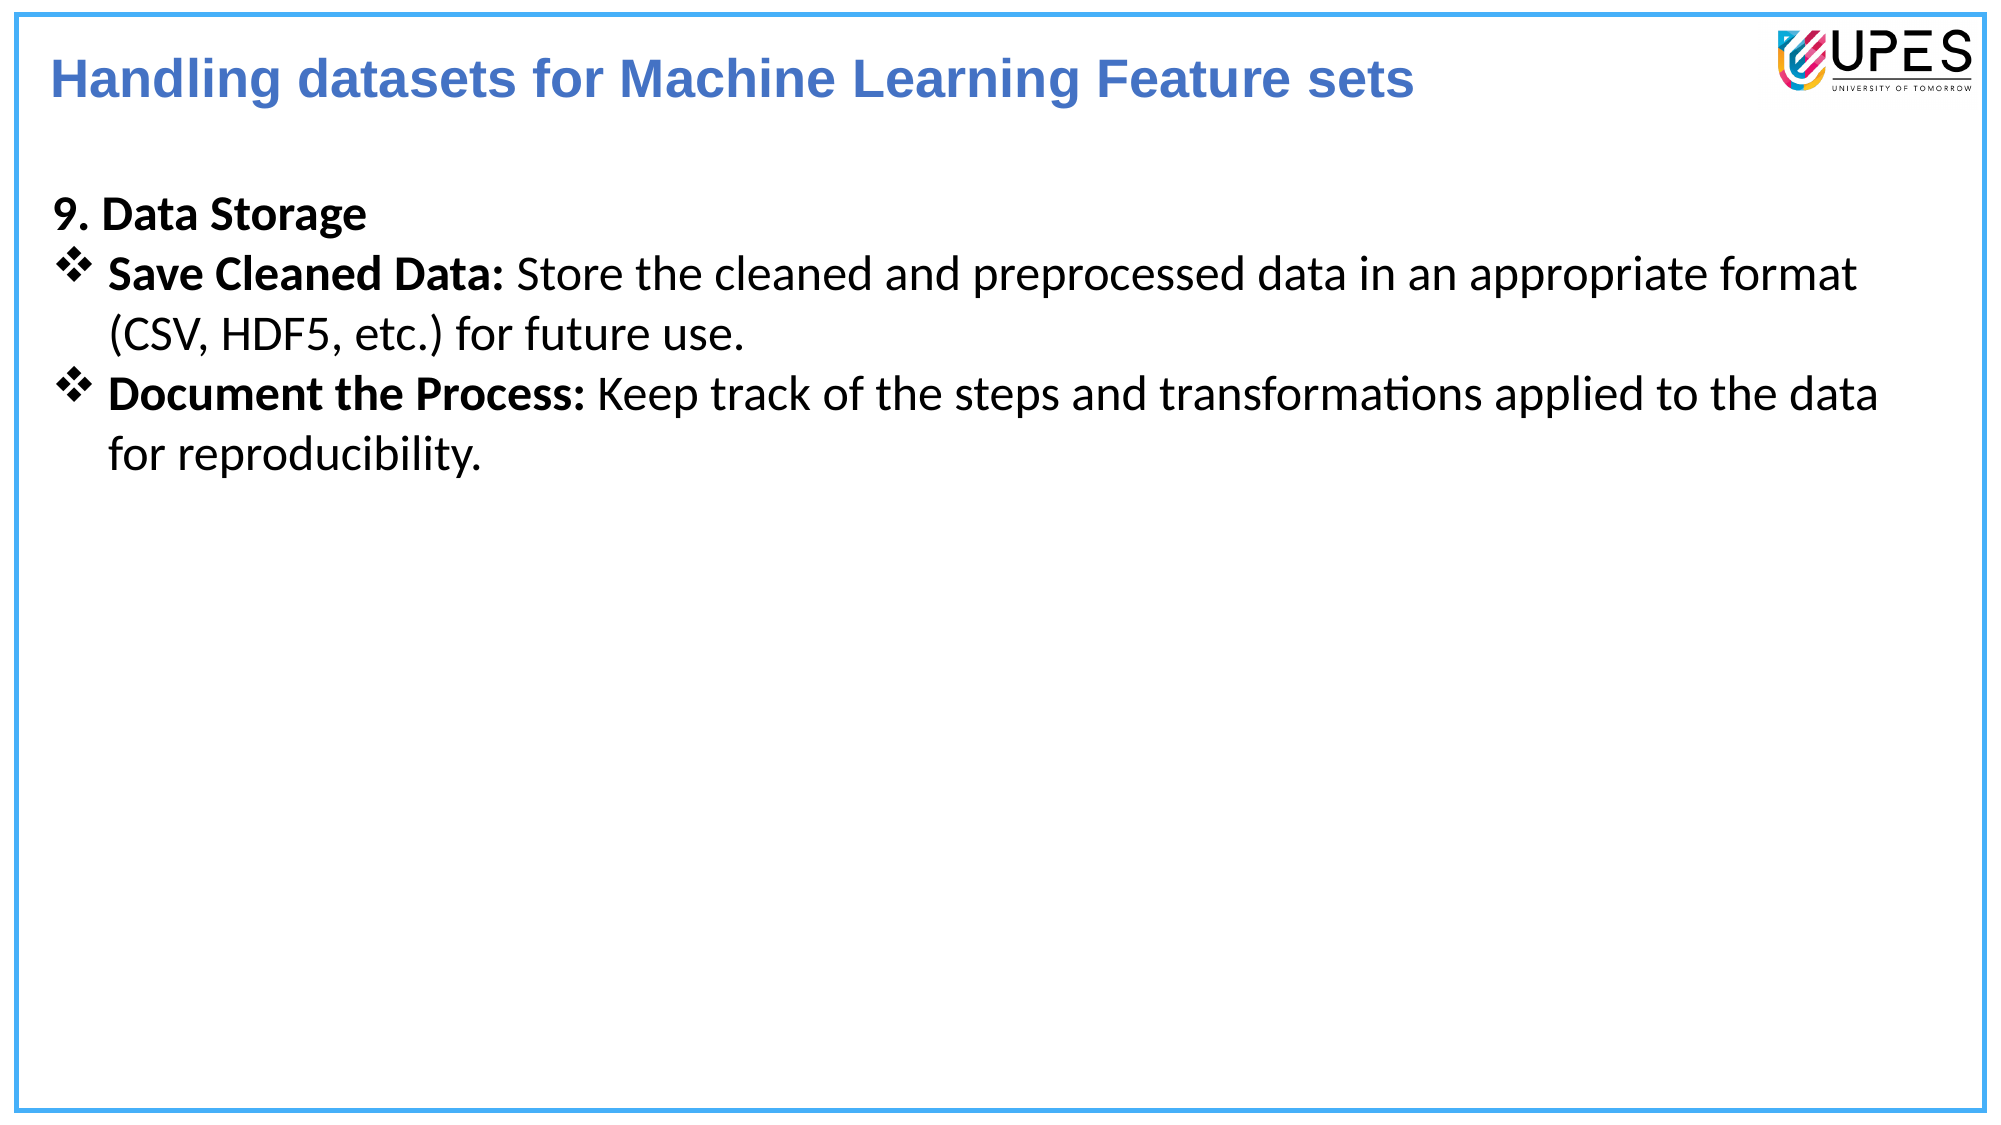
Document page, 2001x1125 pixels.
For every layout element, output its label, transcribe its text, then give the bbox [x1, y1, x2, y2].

text_box 9. Data Storage Save Cleaned Data: Store the cleaned and preprocessed data in an appropriate format (CSV, HDF5, etc.) for future use. Document the Process: Keep track of the steps and transformations applied to the data for reproducibility. [37, 172, 1963, 488]
picture [1758, 20, 1978, 110]
text_box Handling datasets for Machine Learning Feature sets [35, 35, 1769, 116]
